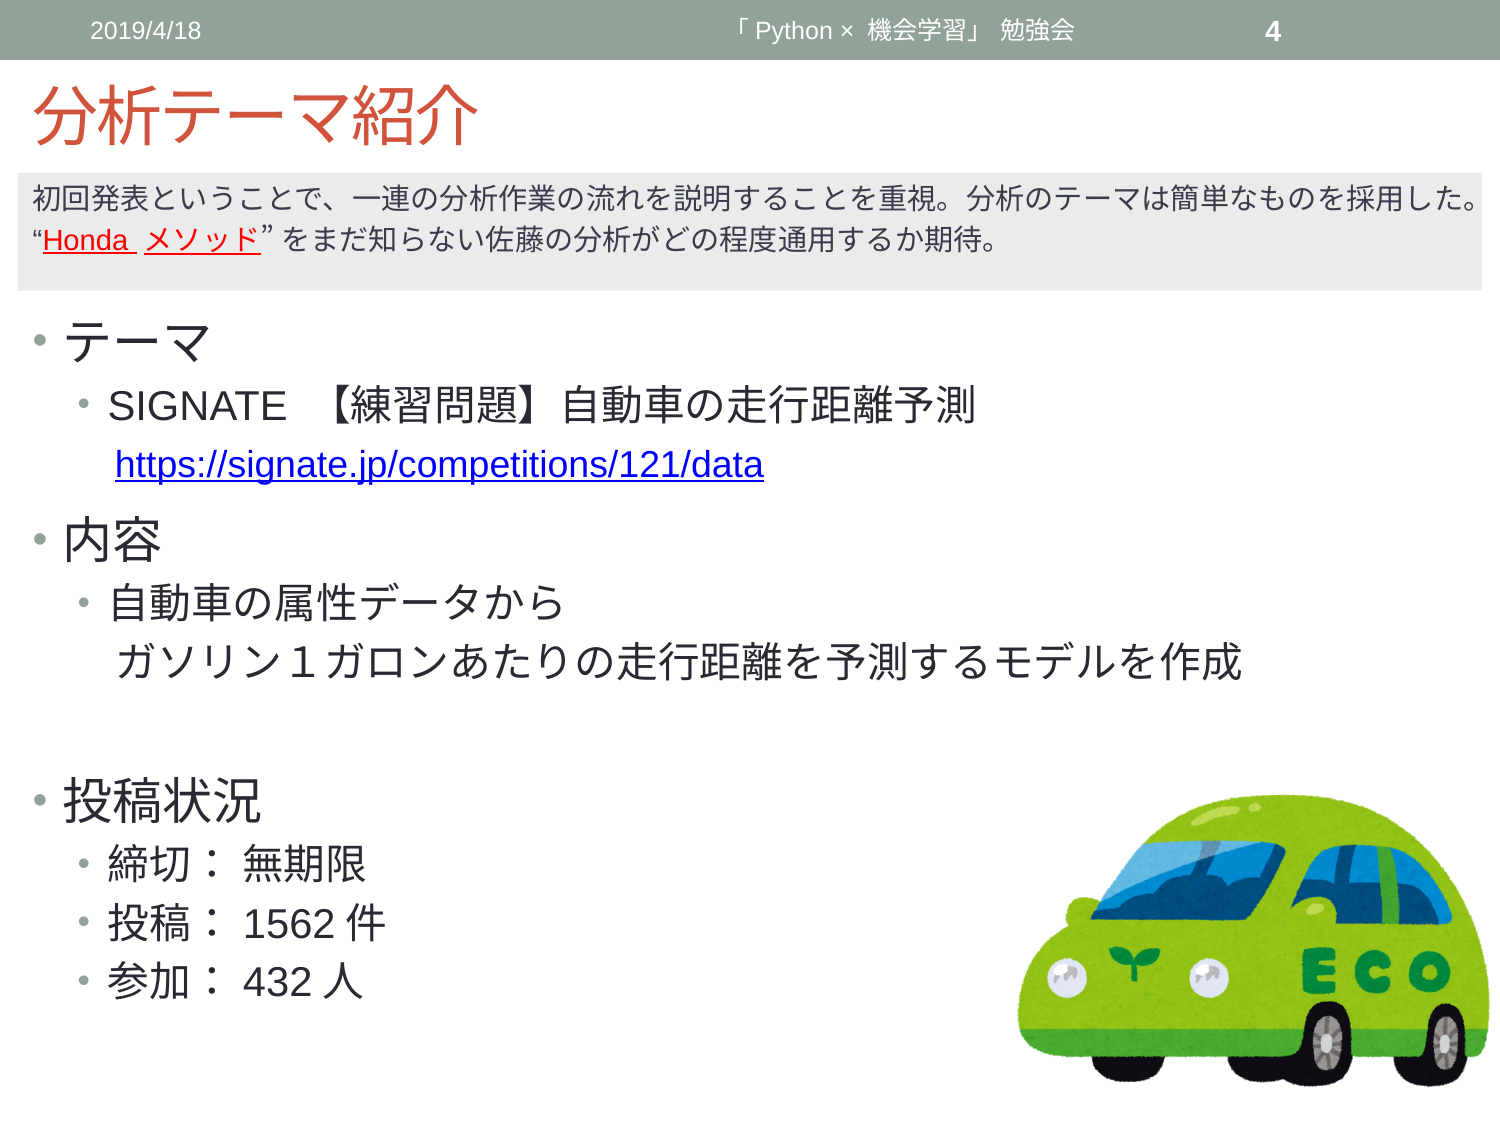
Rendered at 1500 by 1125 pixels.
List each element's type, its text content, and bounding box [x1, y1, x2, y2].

title 分析テーマ紹介 [17, 66, 1483, 161]
footer 「Python × 機会学習」 勉強会 [562, 3, 1238, 57]
text_box https://signate.jp/competitions/121/data [100, 432, 975, 493]
list テーマ SIGNATE 【練習問題】自動車の走行距離予測 内容 自動車の属性データから ガソリン１ガロンあたりの走行距離を予測するモデルを作成 投稿状況 締切： 無期限 投稿：1562件 参加：432人 [17, 302, 1485, 1051]
slide_number 4 [1250, 3, 1425, 57]
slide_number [75, 3, 550, 57]
list 初回発表ということで、一連の分析作業の流れを説明することを重視。分析のテーマは簡単なものを採用した。 “Honda メソッド” をまだ知らない佐藤の分析がどの程度通用するか期待。 [17, 172, 1483, 291]
picture [1009, 759, 1500, 1118]
